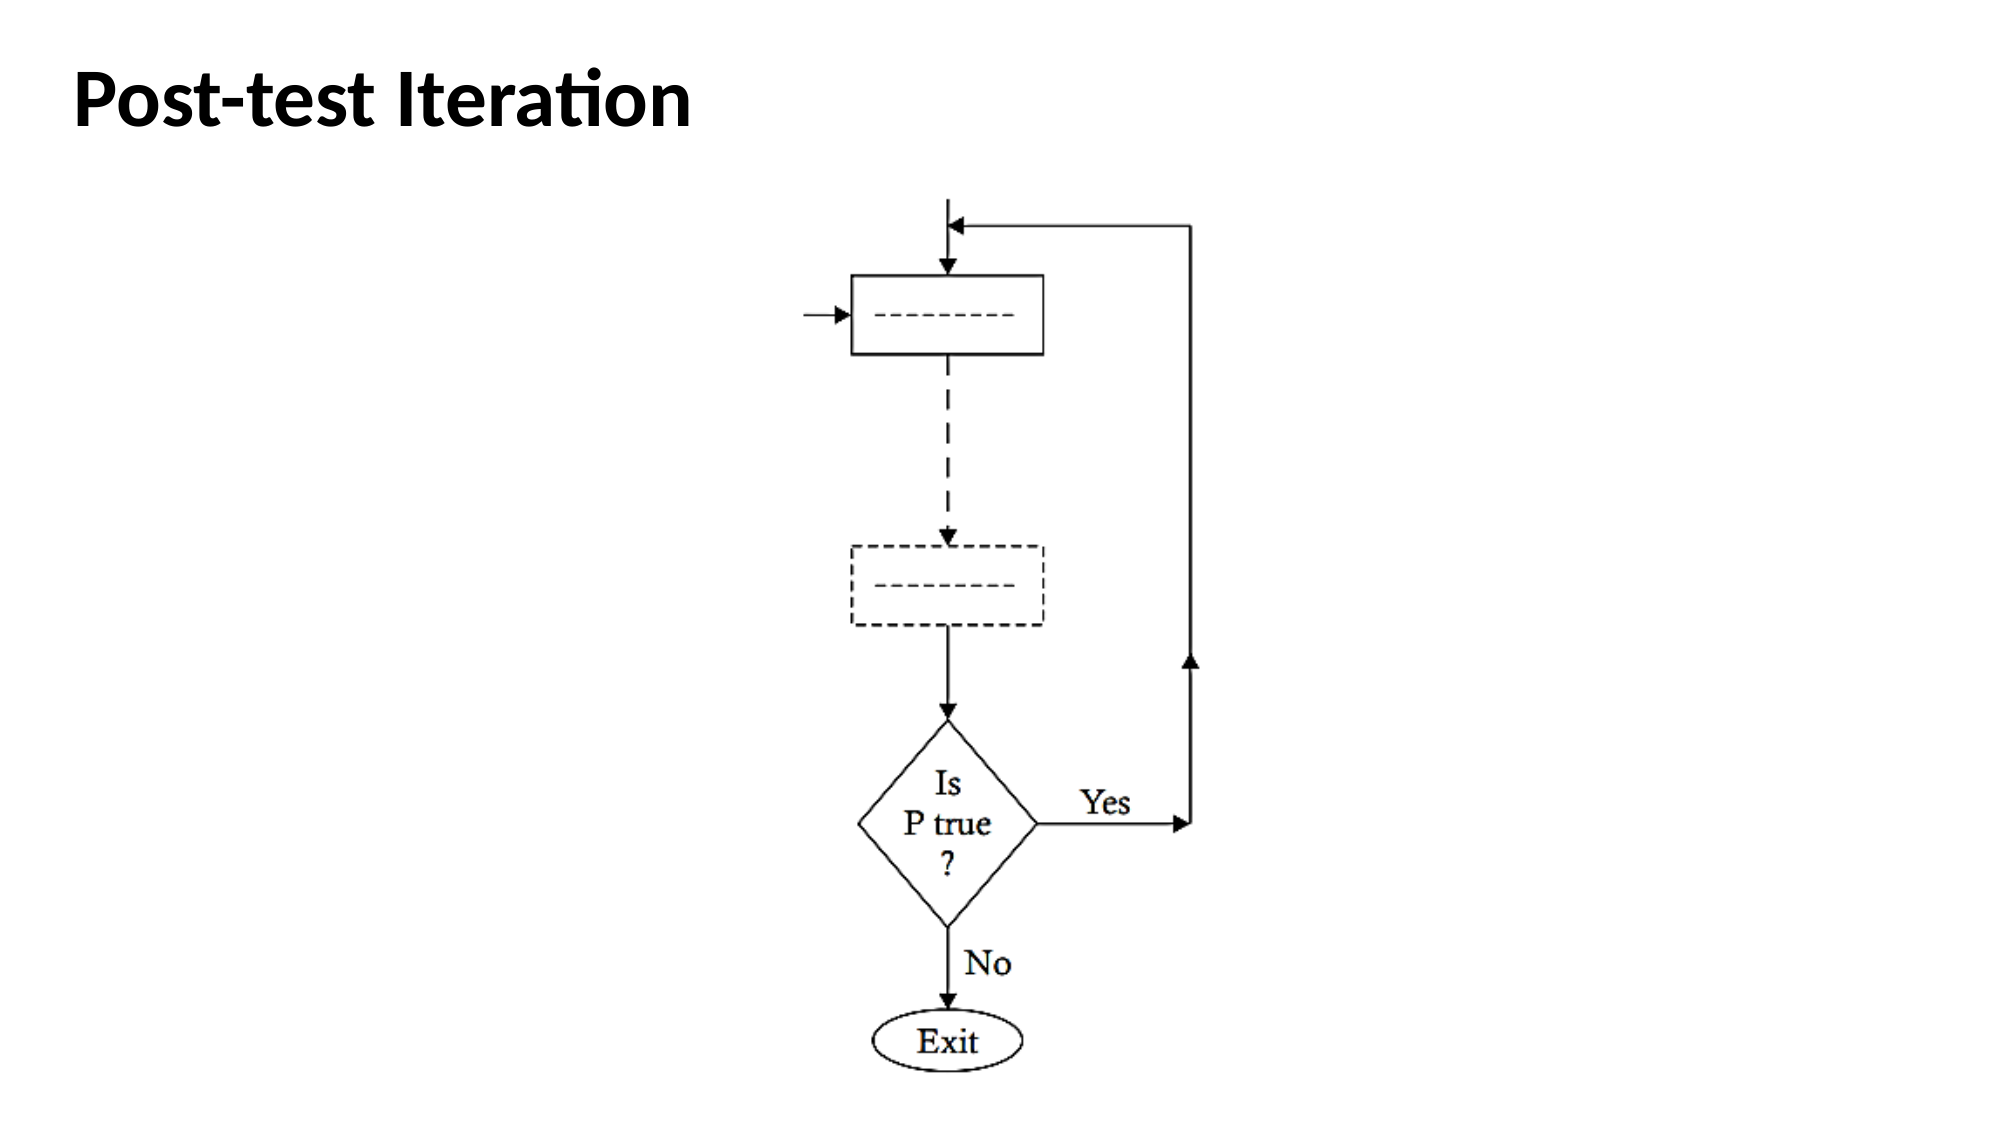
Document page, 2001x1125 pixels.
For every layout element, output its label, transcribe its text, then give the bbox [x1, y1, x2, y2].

picture [312, 189, 1688, 1090]
text_box Post-test Iteration [58, 35, 710, 151]
